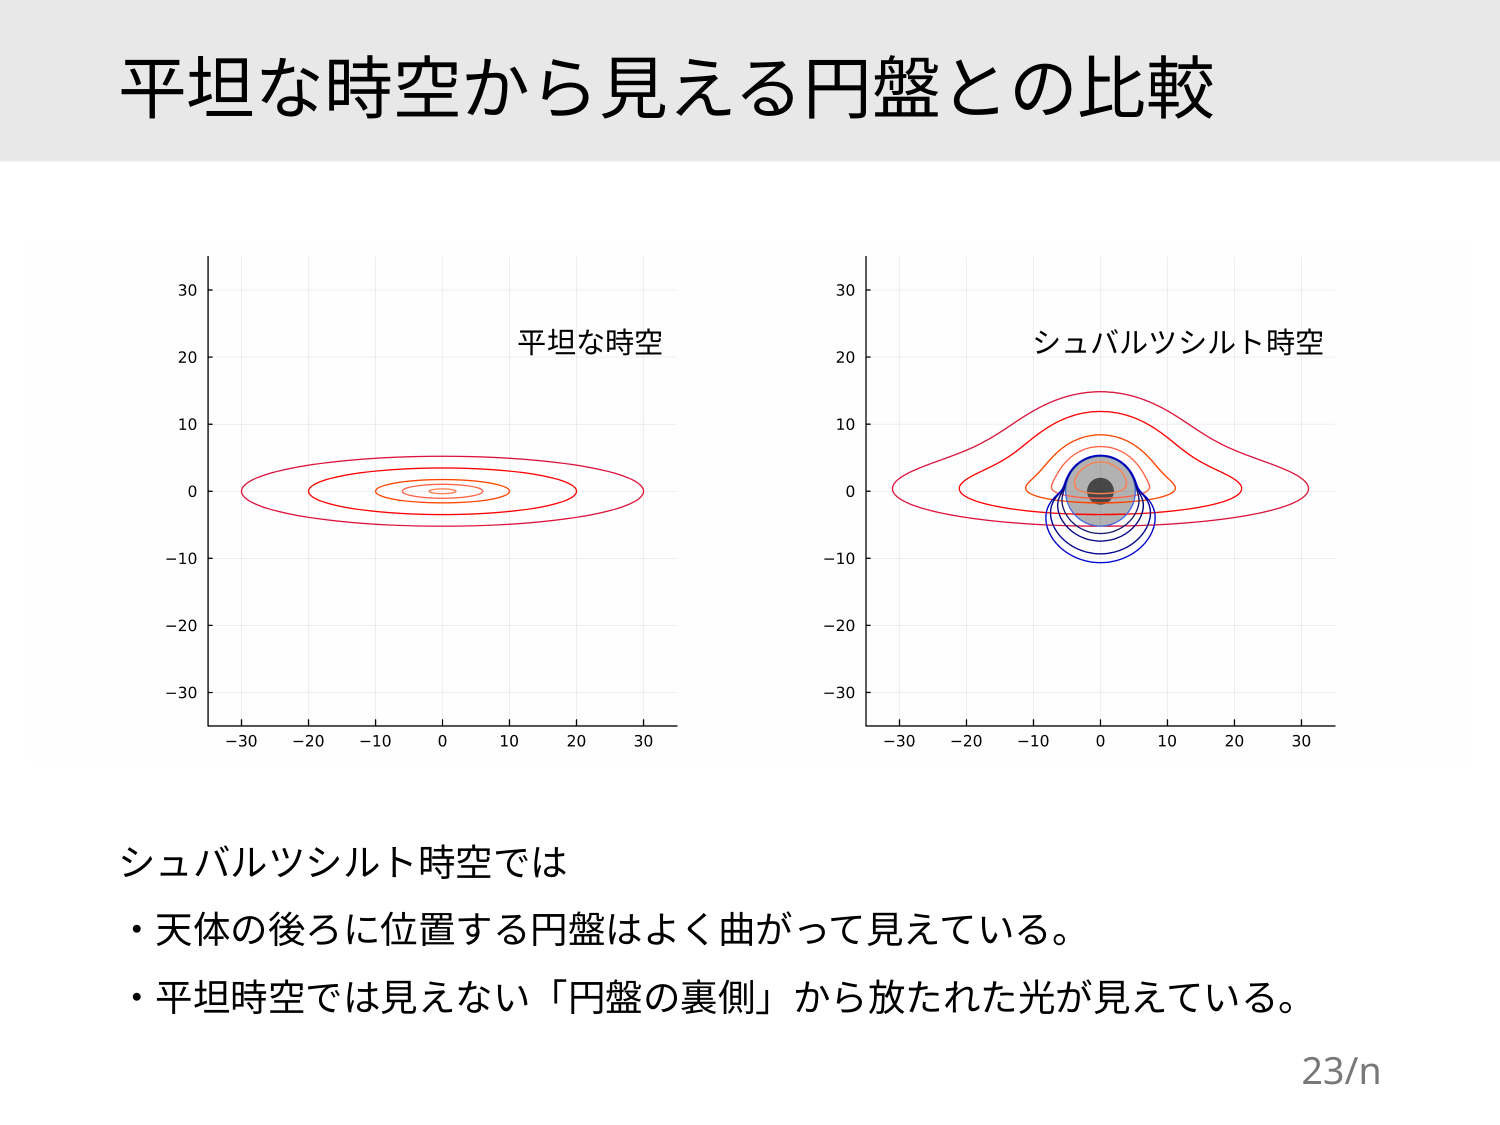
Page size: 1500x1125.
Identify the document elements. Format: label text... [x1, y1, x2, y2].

picture [30, 241, 1470, 763]
title 平坦な時空から見える円盤との比較 [103, 11, 1397, 173]
slide_number 23/n [1059, 1042, 1397, 1103]
text_box [0, 0, 1500, 163]
list シュバルツシルト時空では ・天体の後ろに位置する円盤はよく曲がって見えている。 ・平坦時空では見えない「円盤の裏側」から放たれた光が見えている。 [103, 808, 1397, 1065]
